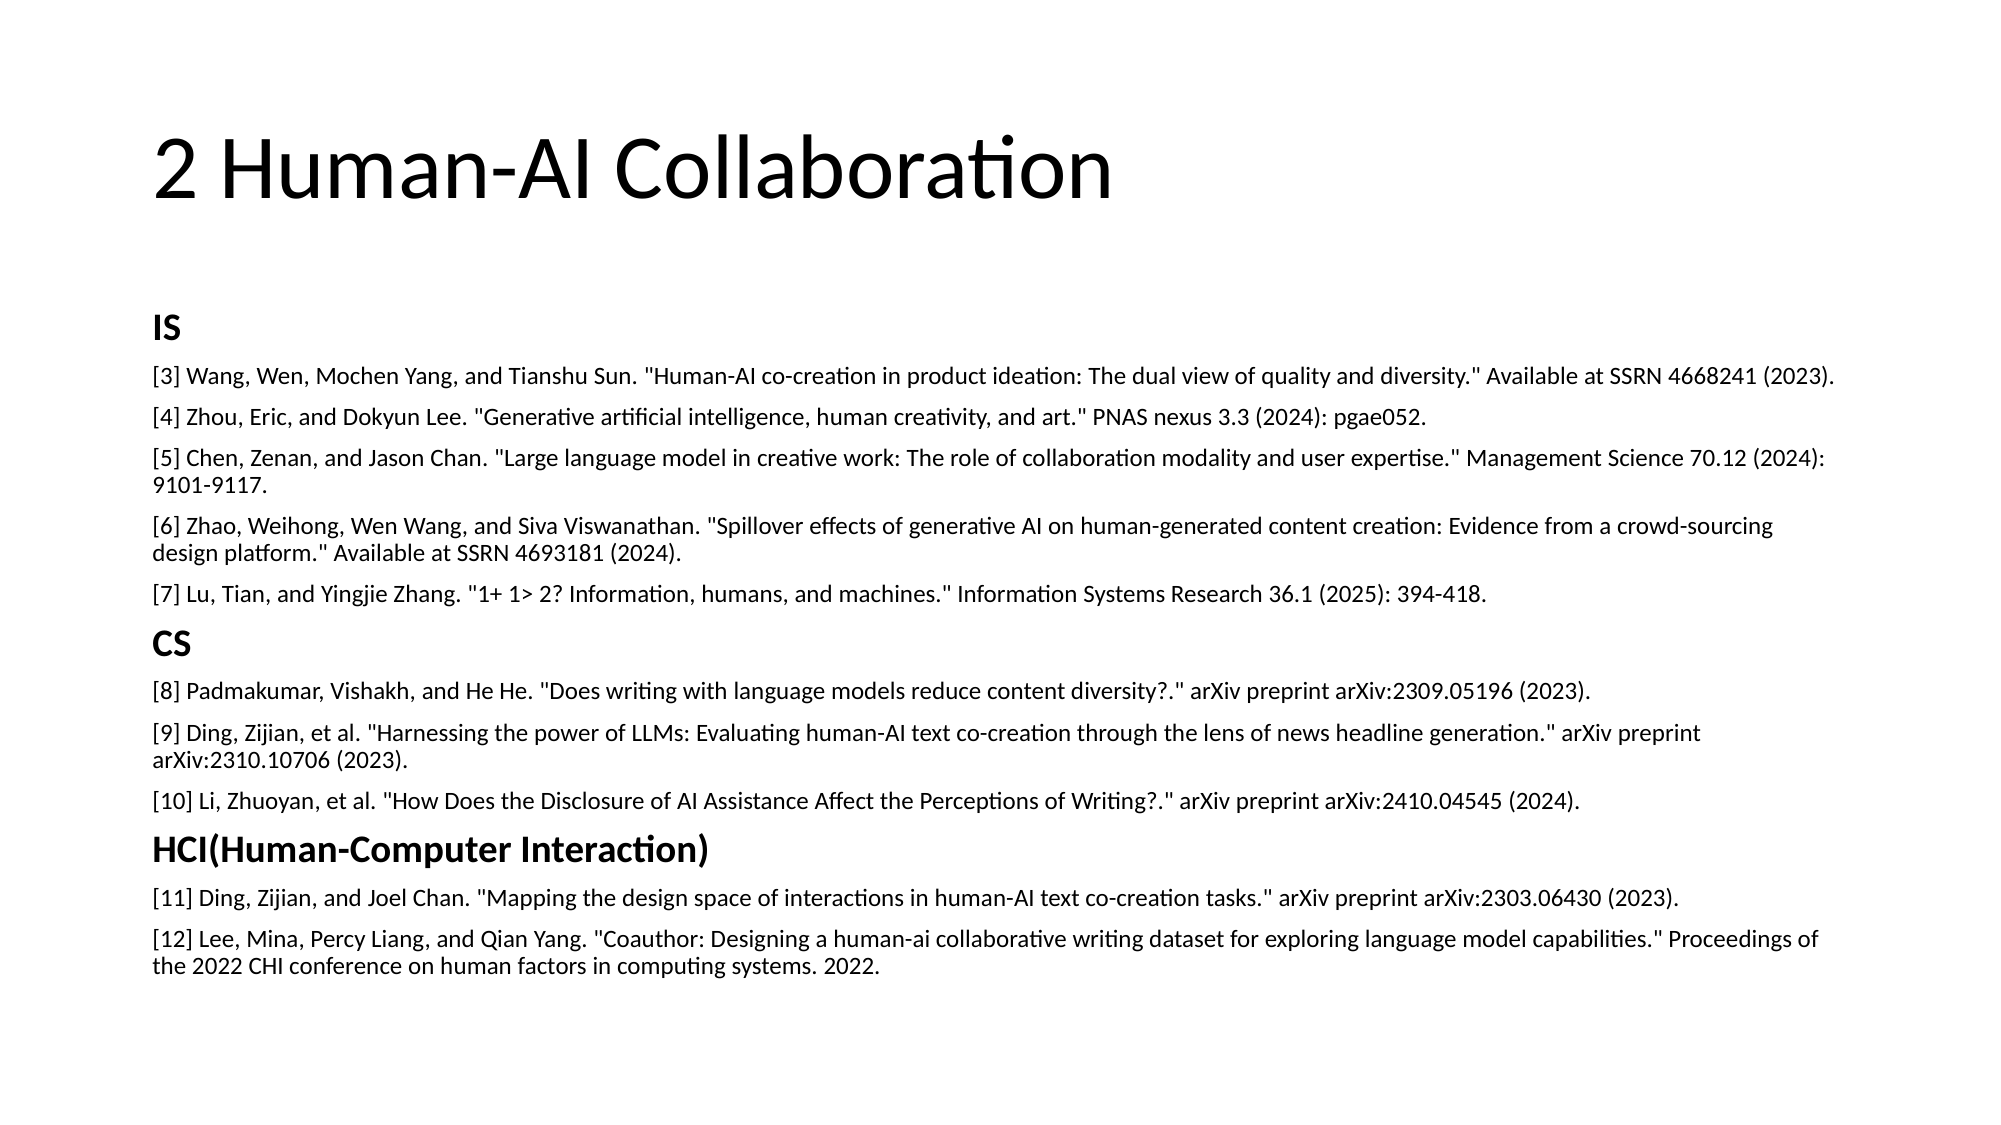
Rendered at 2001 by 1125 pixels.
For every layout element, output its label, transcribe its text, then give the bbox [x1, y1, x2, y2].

title 2 Human-AI Collaboration [137, 59, 1863, 278]
list IS [3] Wang, Wen, Mochen Yang, and Tianshu Sun. "Human-AI co-creation in product ideation: The dual view of quality and diversity." Available at SSRN 4668241 (2023). [4] Zhou, Eric, and Dokyun Lee. "Generative artificial intelligence, human creativity, and art." PNAS nexus 3.3 (2024): pgae052. [5] Chen, Zenan, and Jason Chan. "Large language model in creative work: The role of collaboration modality and user expertise." Management Science 70.12 (2024): 9101-9117. [6] Zhao, Weihong, Wen Wang, and Siva Viswanathan. "Spillover effects of generative AI on human-generated content creation: Evidence from a crowd-sourcing design platform." Available at SSRN 4693181 (2024). [7] Lu, Tian, and Yingjie Zhang. "1+ 1> 2? Information, humans, and machines." Information Systems Research 36.1 (2025): 394-418. CS [8] Padmakumar, Vishakh, and He He. "Does writing with language models reduce content diversity?." arXiv preprint arXiv:2309.05196 (2023). [9] Ding, Zijian, et al. "Harnessing the power of LLMs: Evaluating human-AI text co-creation through the lens of news headline generation." arXiv preprint arXiv:2310.10706 (2023). [10] Li, Zhuoyan, et al. "How Does the Disclosure of AI Assistance Affect the Perceptions of Writing?." arXiv preprint arXiv:2410.04545 (2024). HCI(Human-Computer Interaction) [11] Ding, Zijian, and Joel Chan. "Mapping the design space of interactions in human-AI text co-creation tasks." arXiv preprint arXiv:2303.06430 (2023). [12] Lee, Mina, Percy Liang, and Qian Yang. "Coauthor: Designing a human-ai collaborative writing dataset for exploring language model capabilities." Proceedings of the 2022 CHI conference on human factors in computing systems. 2022. [137, 299, 1863, 1014]
